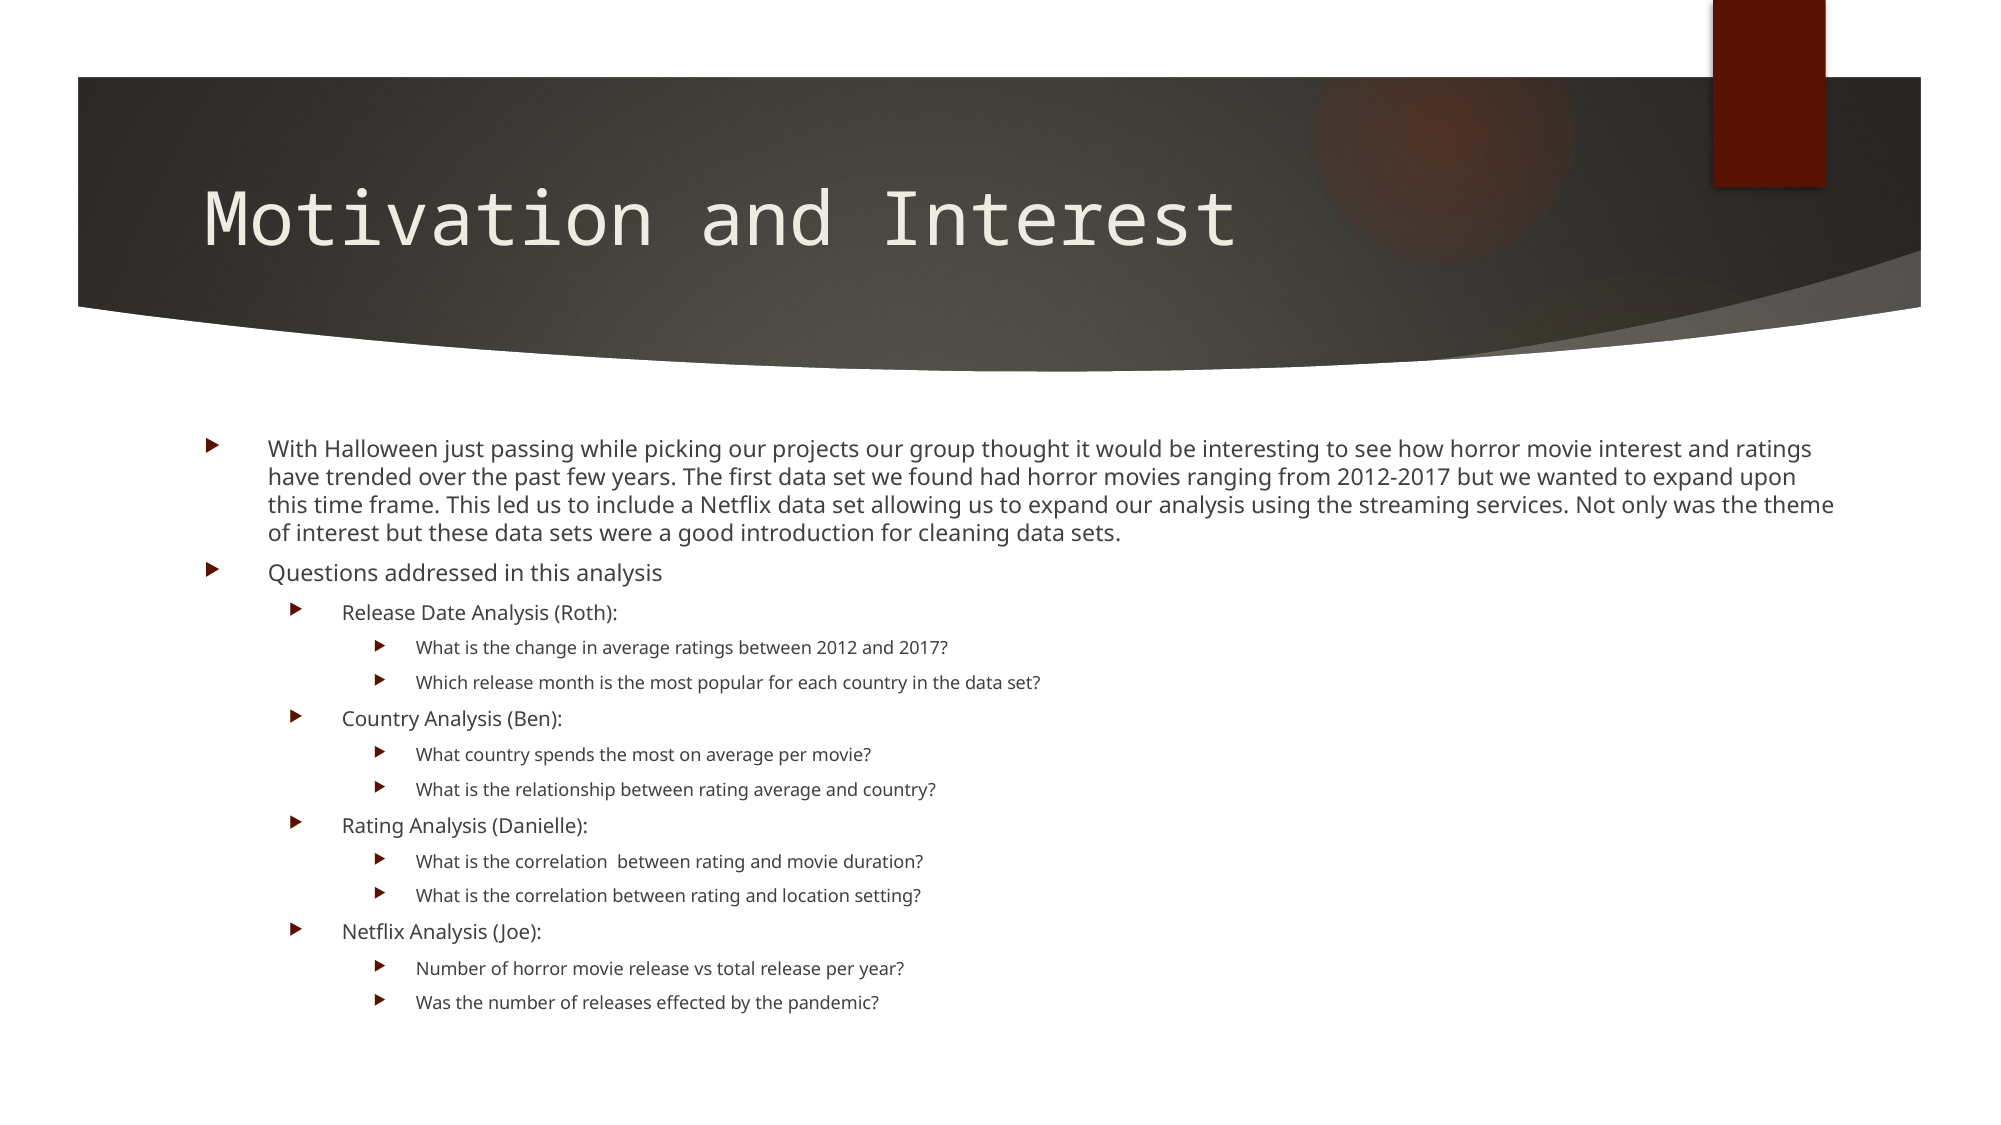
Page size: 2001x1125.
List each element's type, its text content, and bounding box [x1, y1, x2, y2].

list With Halloween just passing while picking our projects our group thought it would be interesting to see how horror movie interest and ratings have trended over the past few years. The first data set we found had horror movies ranging from 2012-2017 but we wanted to expand upon this time frame. This led us to include a Netflix data set allowing us to expand our analysis using the streaming services. Not only was the theme of interest but these data sets were a good introduction for cleaning data sets. Questions addressed in this analysis Release Date Analysis (Roth): What is the change in average ratings between 2012 and 2017? Which release month is the most popular for each country in the data set? Country Analysis (Ben): What country spends the most on average per movie? What is the relationship between rating average and country? Rating Analysis (Danielle): What is the correlation between rating and movie duration? What is the correlation between rating and location setting? Netflix Analysis (Joe): Number of horror movie release vs total release per year? Was the number of releases effected by the pandemic? [189, 427, 1851, 1031]
title Motivation and Interest [189, 155, 1627, 275]
